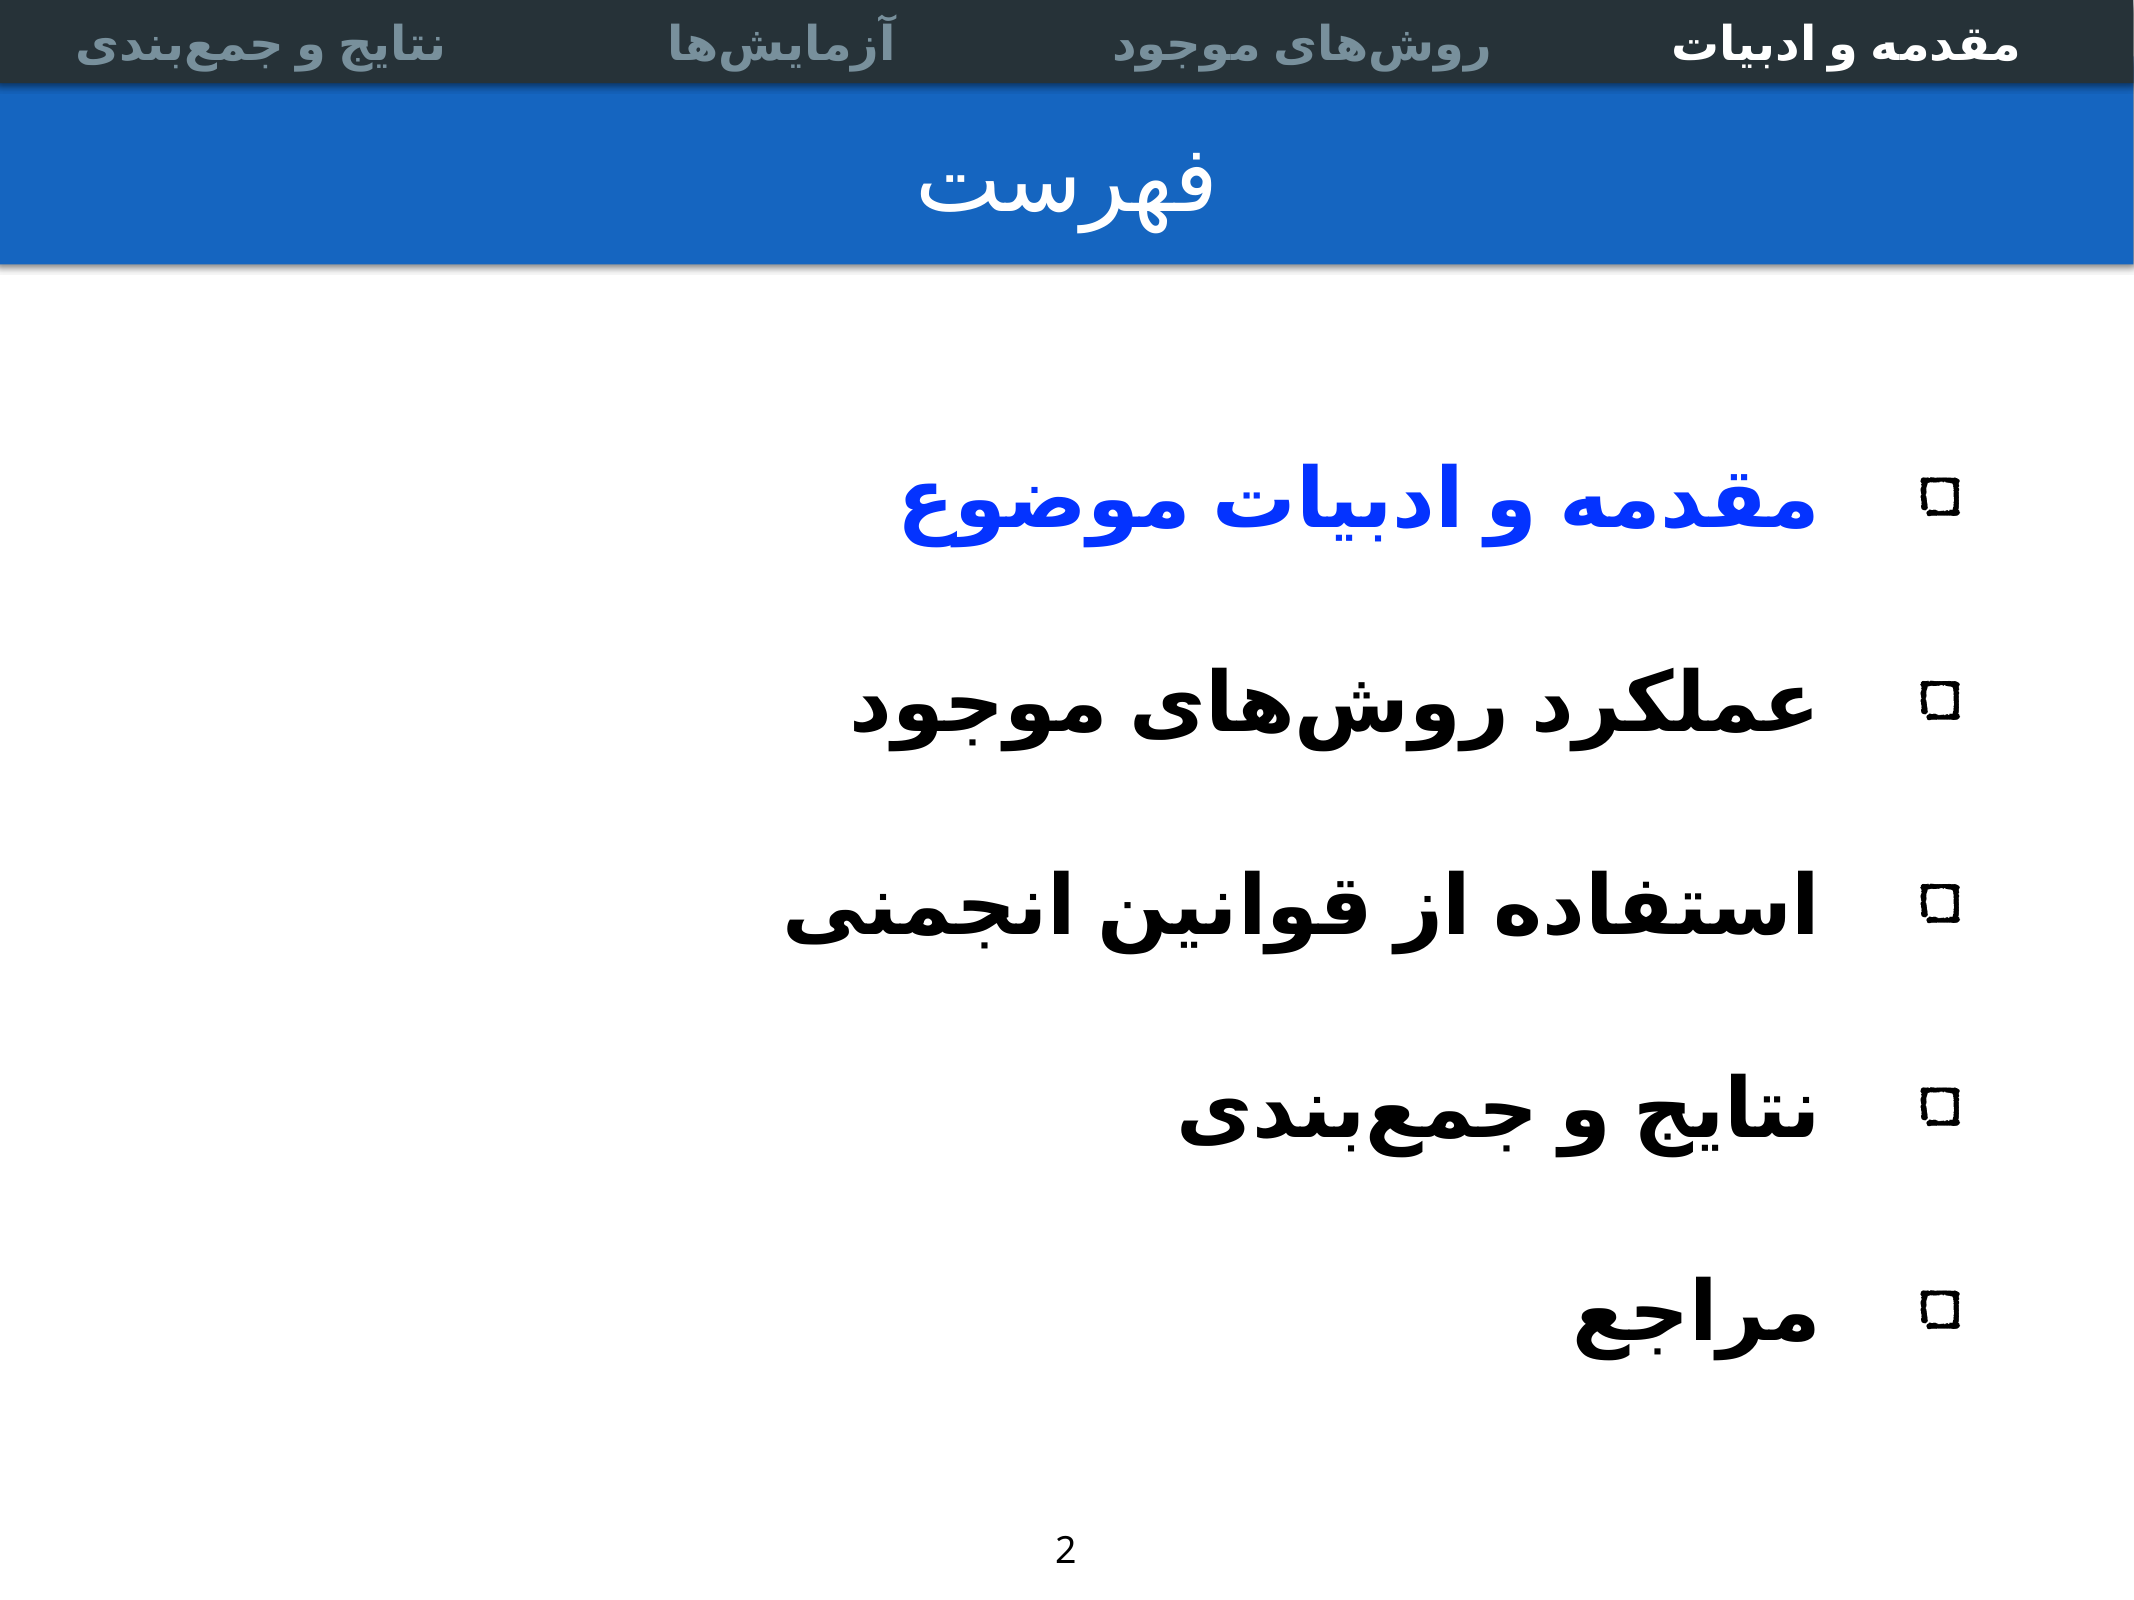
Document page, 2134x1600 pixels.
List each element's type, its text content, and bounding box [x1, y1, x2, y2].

picture [1919, 675, 1969, 721]
picture [1919, 878, 1969, 924]
picture [1919, 472, 1969, 517]
list مقدمه و ادبیات موضوع عملکرد روش‌های موجود استفاده از قوانین انجمنی نتایج و جمع‌بندی مراجع [155, 374, 1978, 1408]
text_box آزمایش‌ها [521, 4, 1041, 79]
title فهرست [155, 83, 1978, 267]
picture [1919, 1285, 1969, 1330]
text_box مقدمه و ادبیات [1561, 4, 2132, 79]
picture [1919, 1082, 1969, 1127]
text_box روش‌های موجود [1041, 4, 1561, 79]
text_box نتایج و جمع‌بندی [1, 4, 521, 79]
slide_number 2 [1046, 1517, 1086, 1581]
